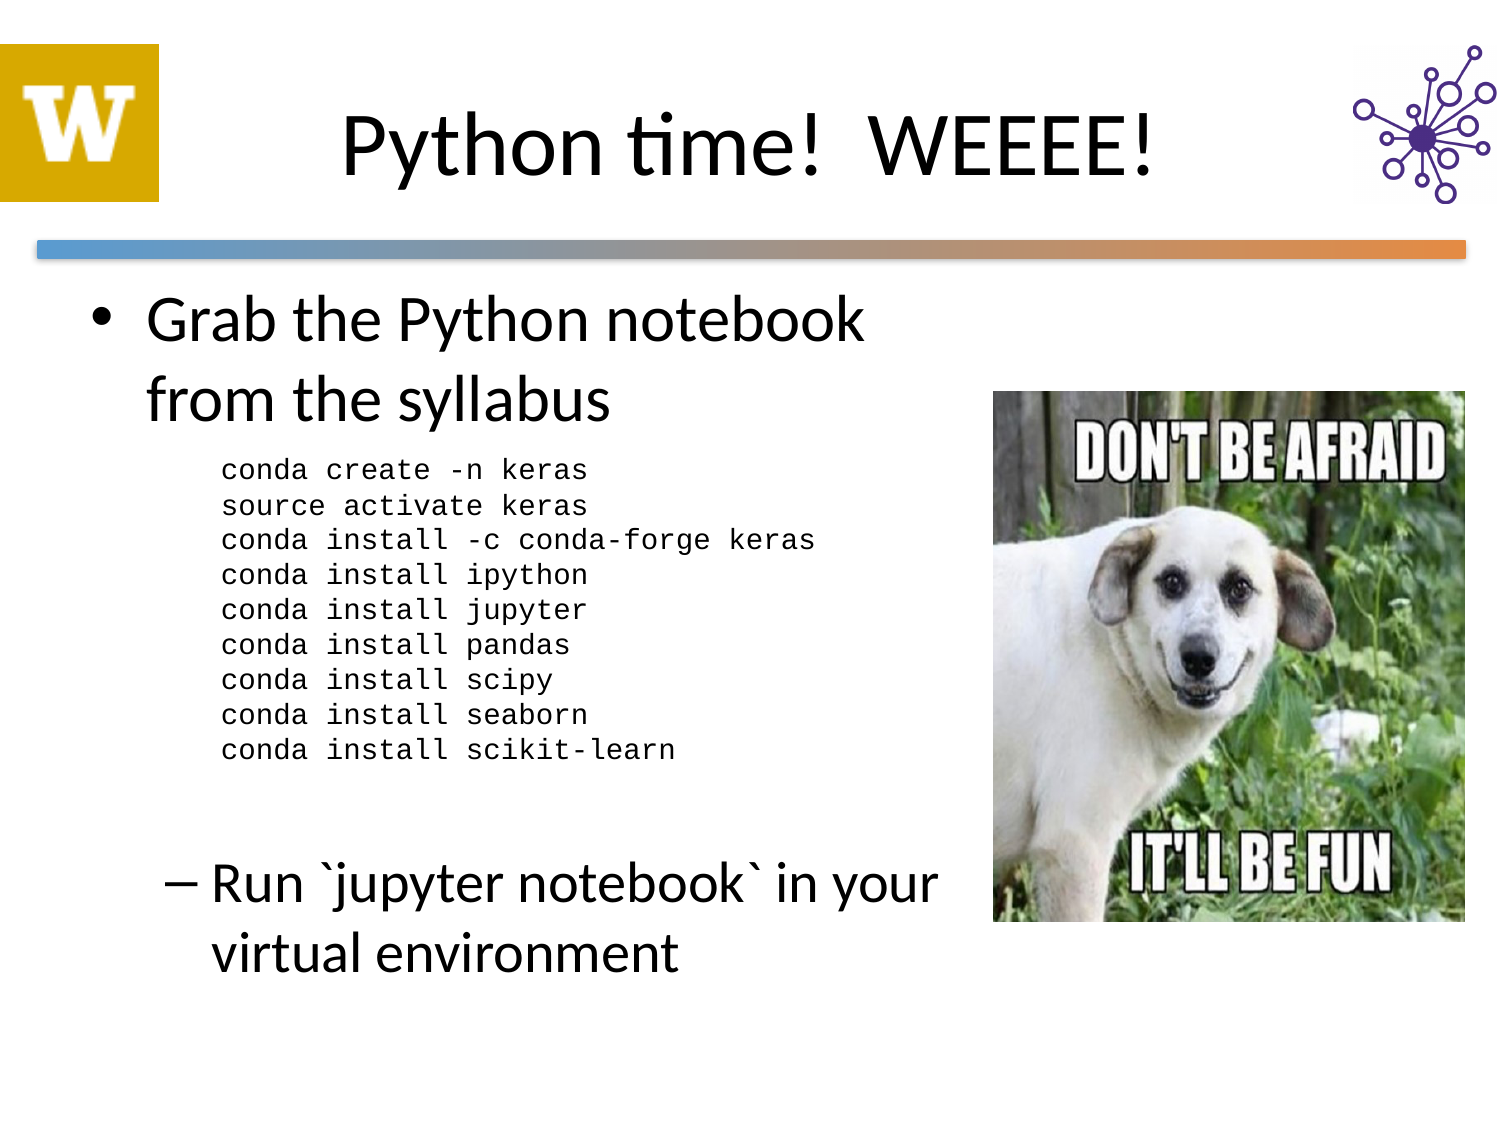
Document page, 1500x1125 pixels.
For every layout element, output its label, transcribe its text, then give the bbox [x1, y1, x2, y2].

picture [1425, 45, 1497, 204]
picture [0, 44, 159, 202]
picture [993, 391, 1466, 922]
list Grab the Python notebook from the syllabus Run `jupyter notebook` in your virtual environment [75, 267, 980, 1108]
title Python time! WEEEE! [75, 45, 1425, 233]
text_box conda create -n keras source activate keras conda install -c conda-forge keras conda install ipython conda install jupyter conda install pandas conda install scipy conda install seaborn conda install scikit-learn [205, 443, 849, 808]
